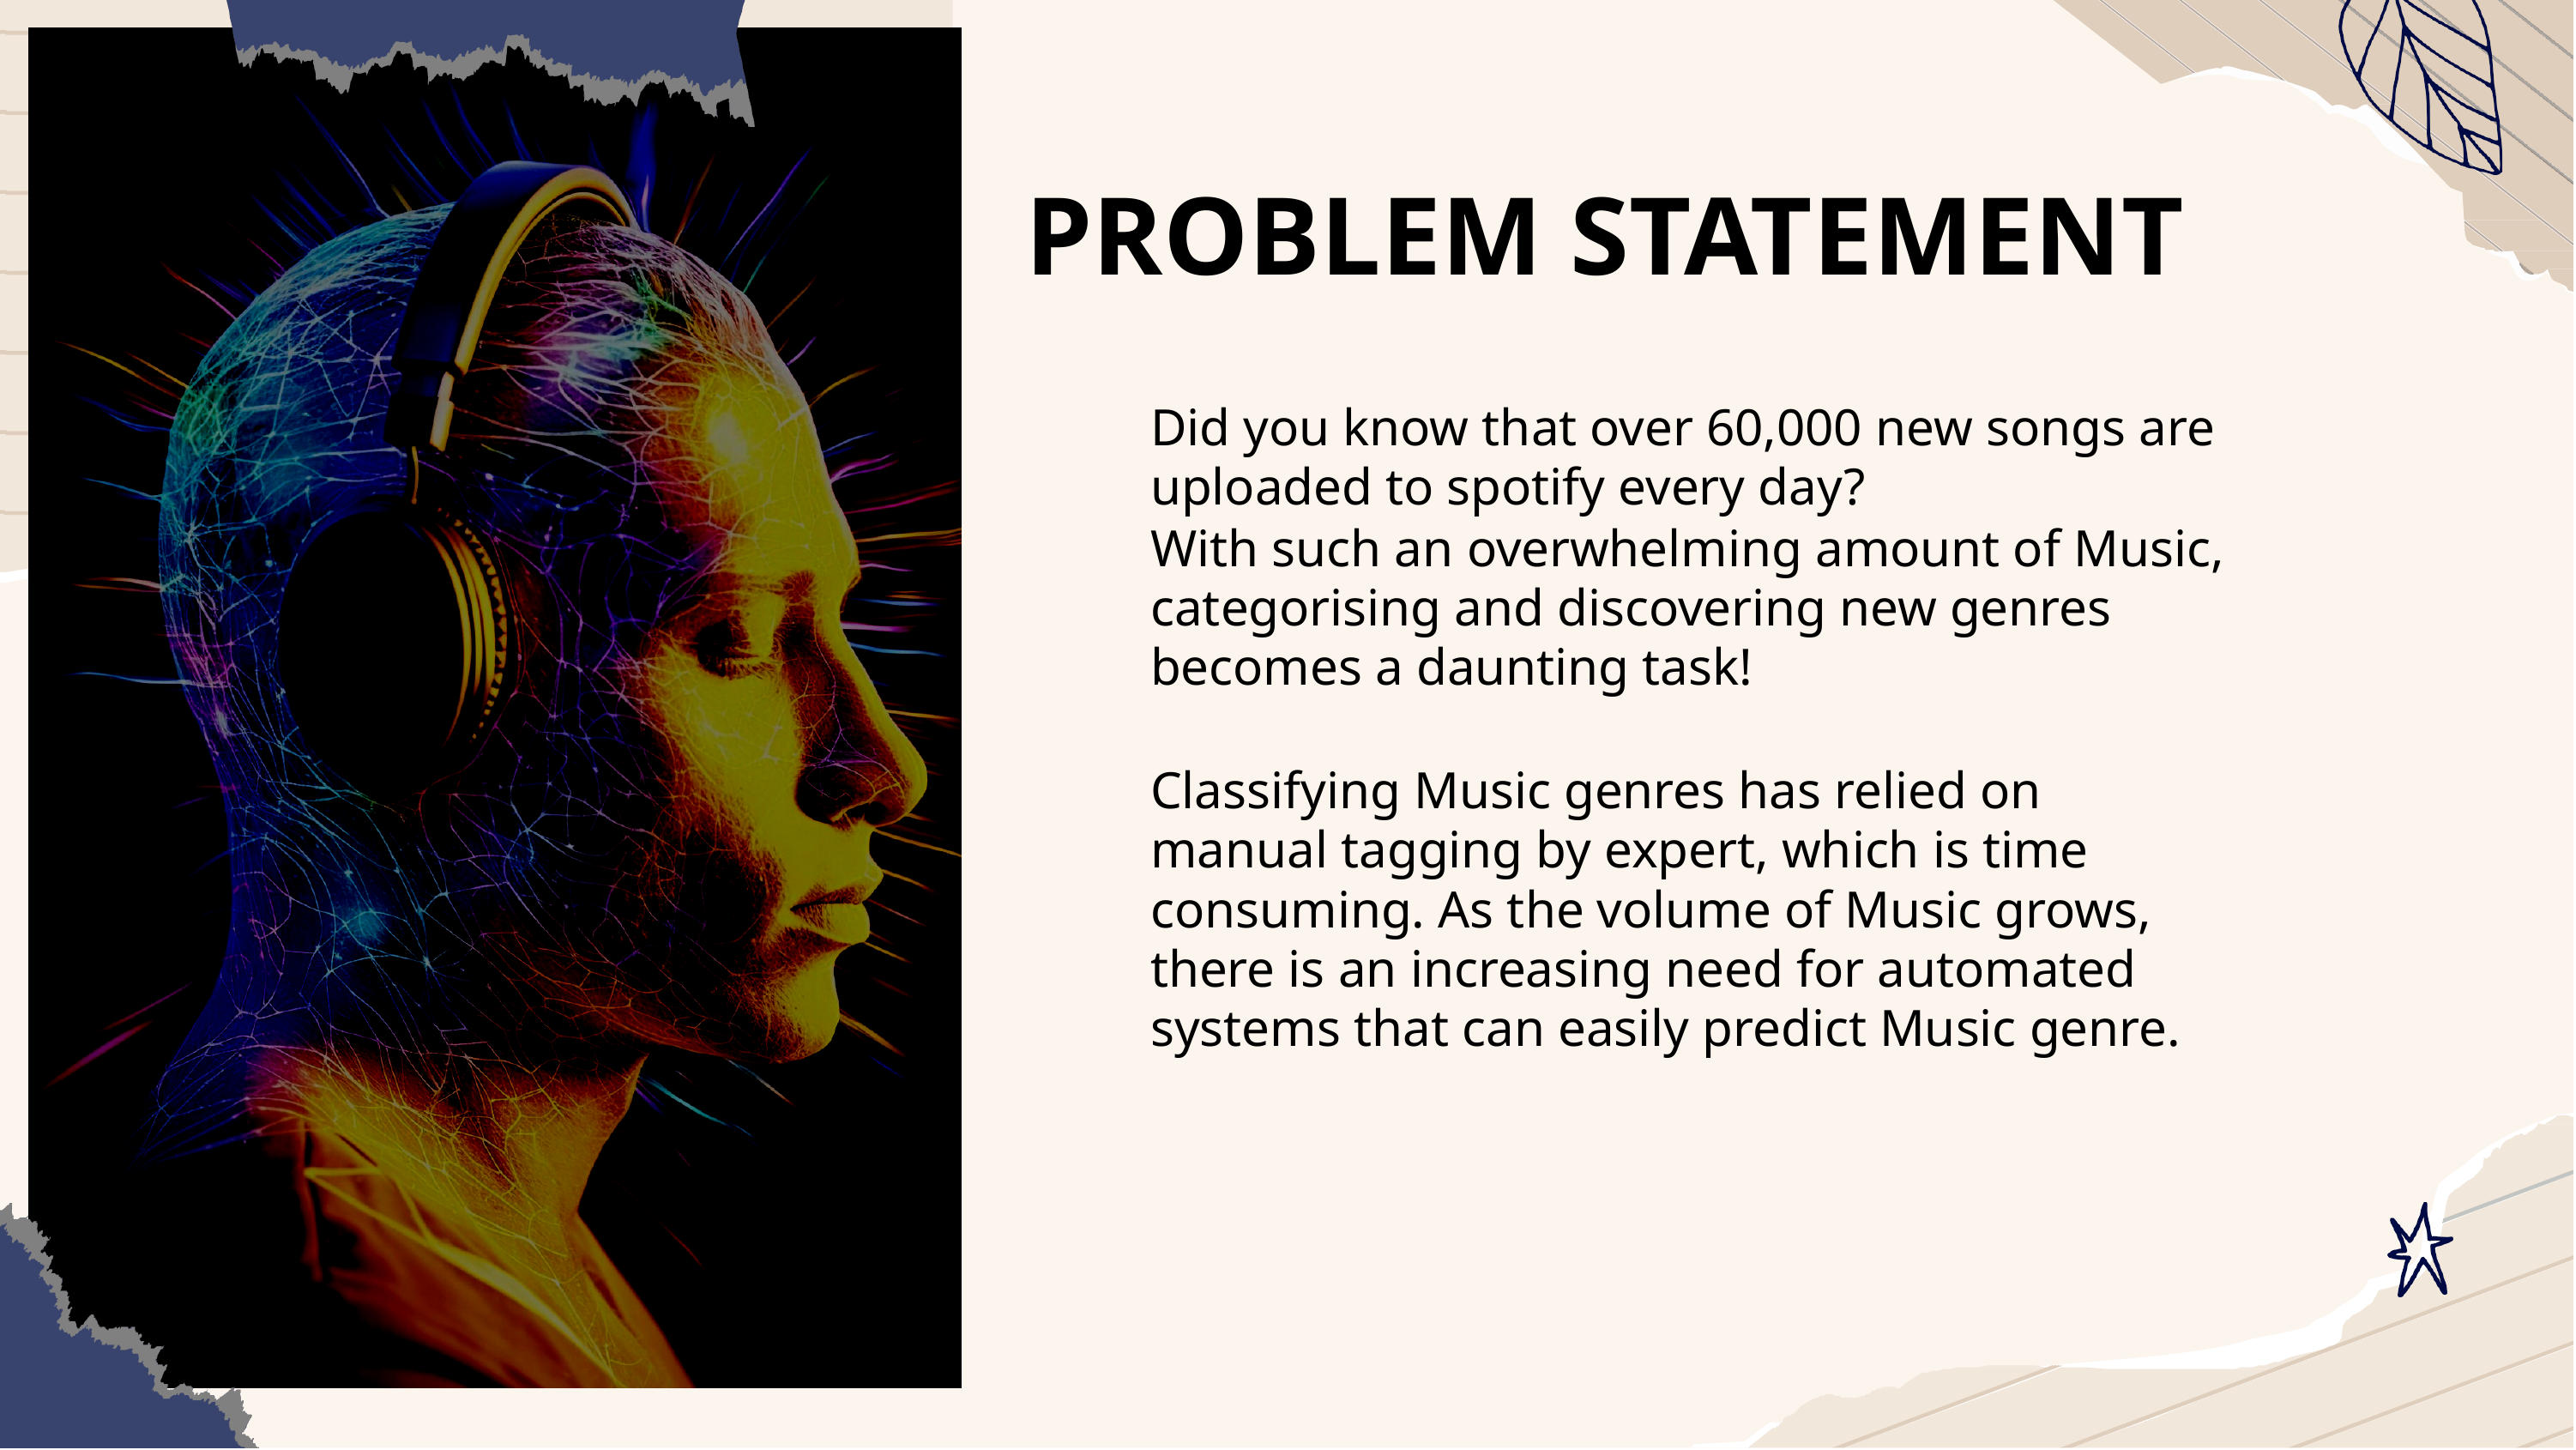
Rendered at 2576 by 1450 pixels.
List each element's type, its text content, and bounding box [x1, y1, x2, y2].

text_box Did you know that over 60,000 new songs are uploaded to spotify every day? With such an overwhelming amount of Music, categorising and discovering new genres becomes a daunting task! Classifying Music genres has relied on manual tagging by expert, which is time consuming. As the volume of Music grows, there is an increasing need for automated systems that can easily predict Music genre. [1149, 396, 2233, 1059]
title PROBLEM STATEMENT [1023, 165, 2338, 410]
picture [2387, 1202, 2453, 1297]
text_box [2053, 0, 2573, 294]
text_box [1690, 1113, 2573, 1448]
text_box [0, 0, 962, 1448]
